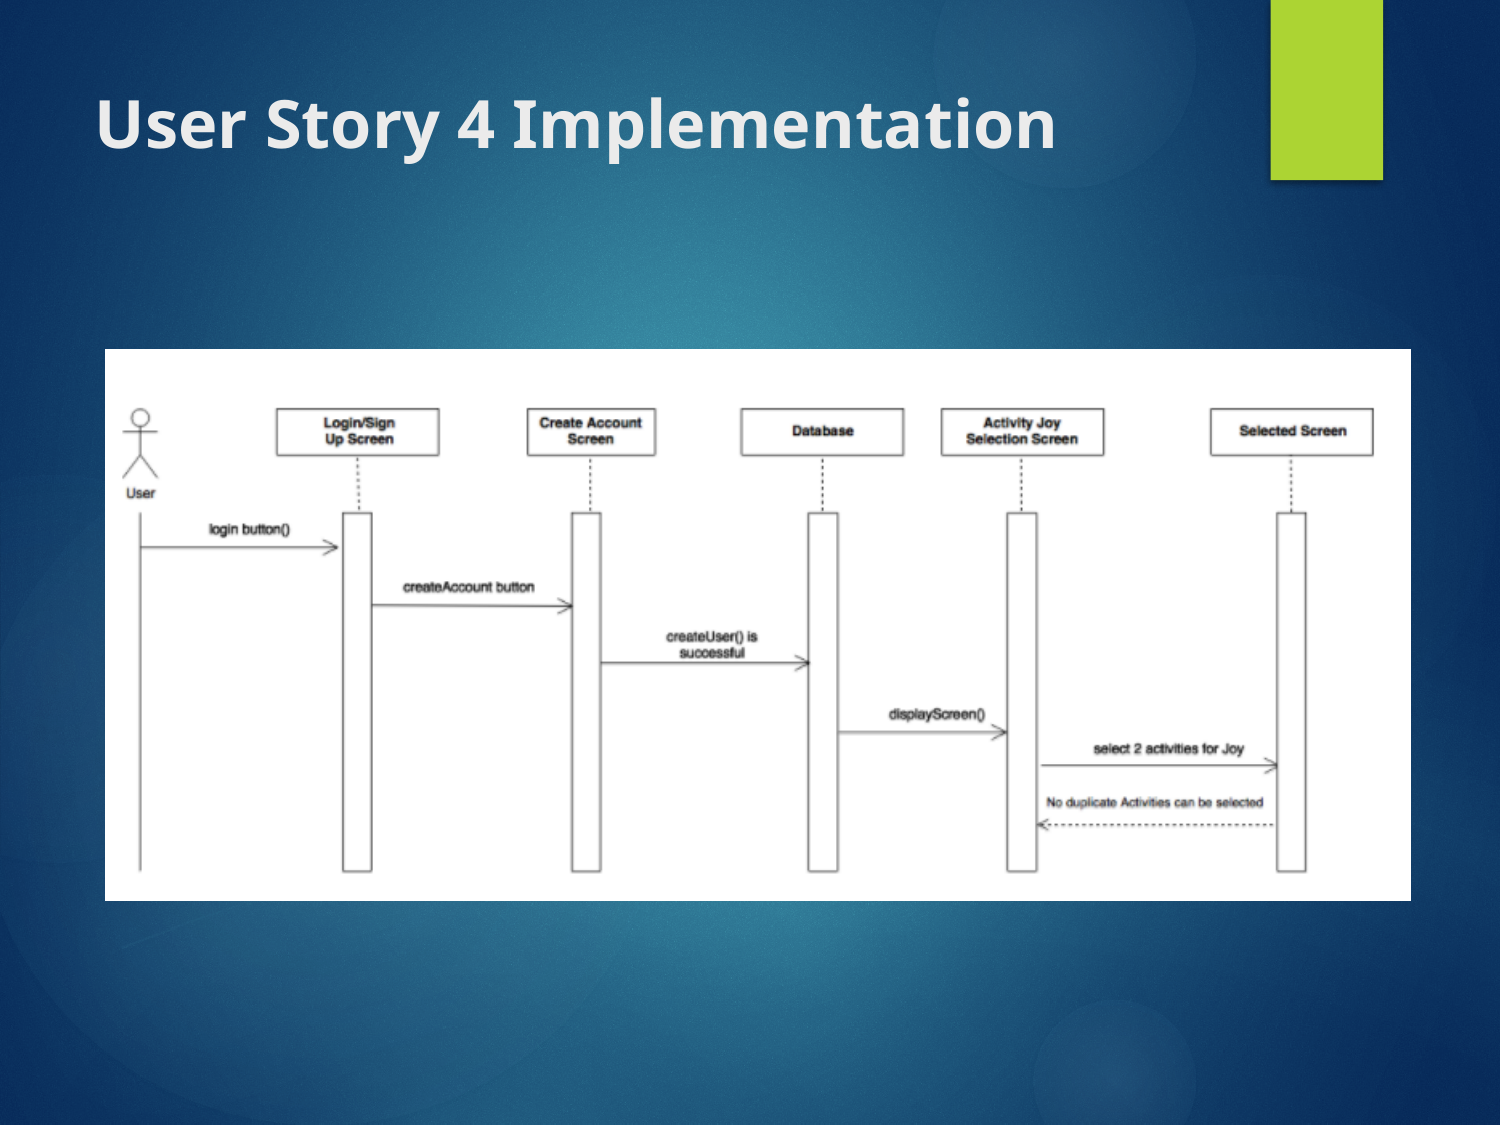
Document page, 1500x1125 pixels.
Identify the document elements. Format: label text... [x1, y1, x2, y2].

picture [105, 348, 1411, 901]
list [79, 187, 1438, 1025]
title User Story 4 Implementation [79, 74, 1237, 187]
